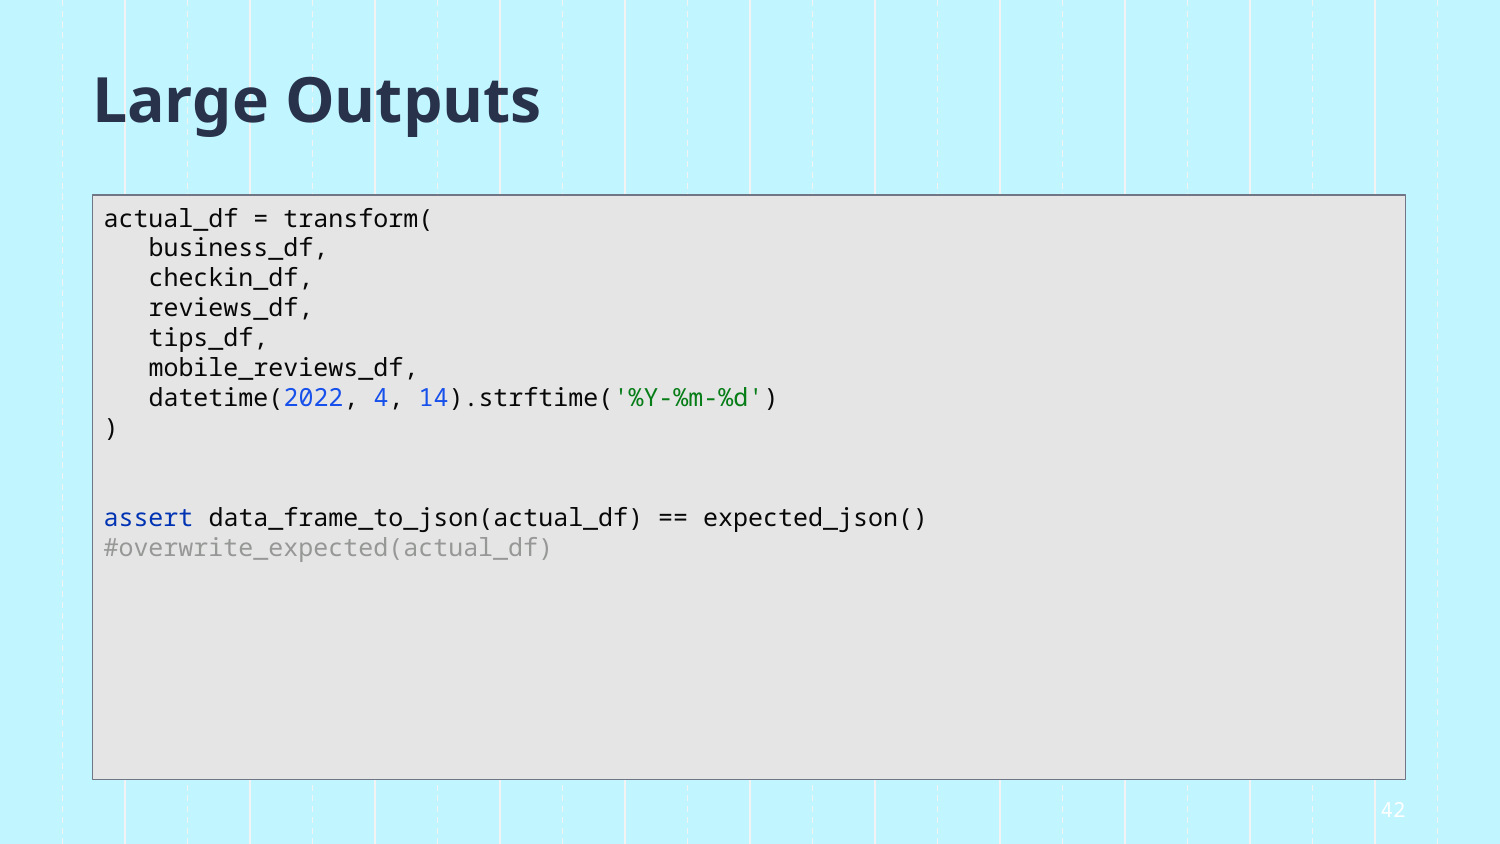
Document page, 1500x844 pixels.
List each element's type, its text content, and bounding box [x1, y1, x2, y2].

title Large Outputs [92, 65, 1404, 138]
slide_number 42 [1365, 796, 1406, 820]
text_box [92, 190, 1406, 780]
